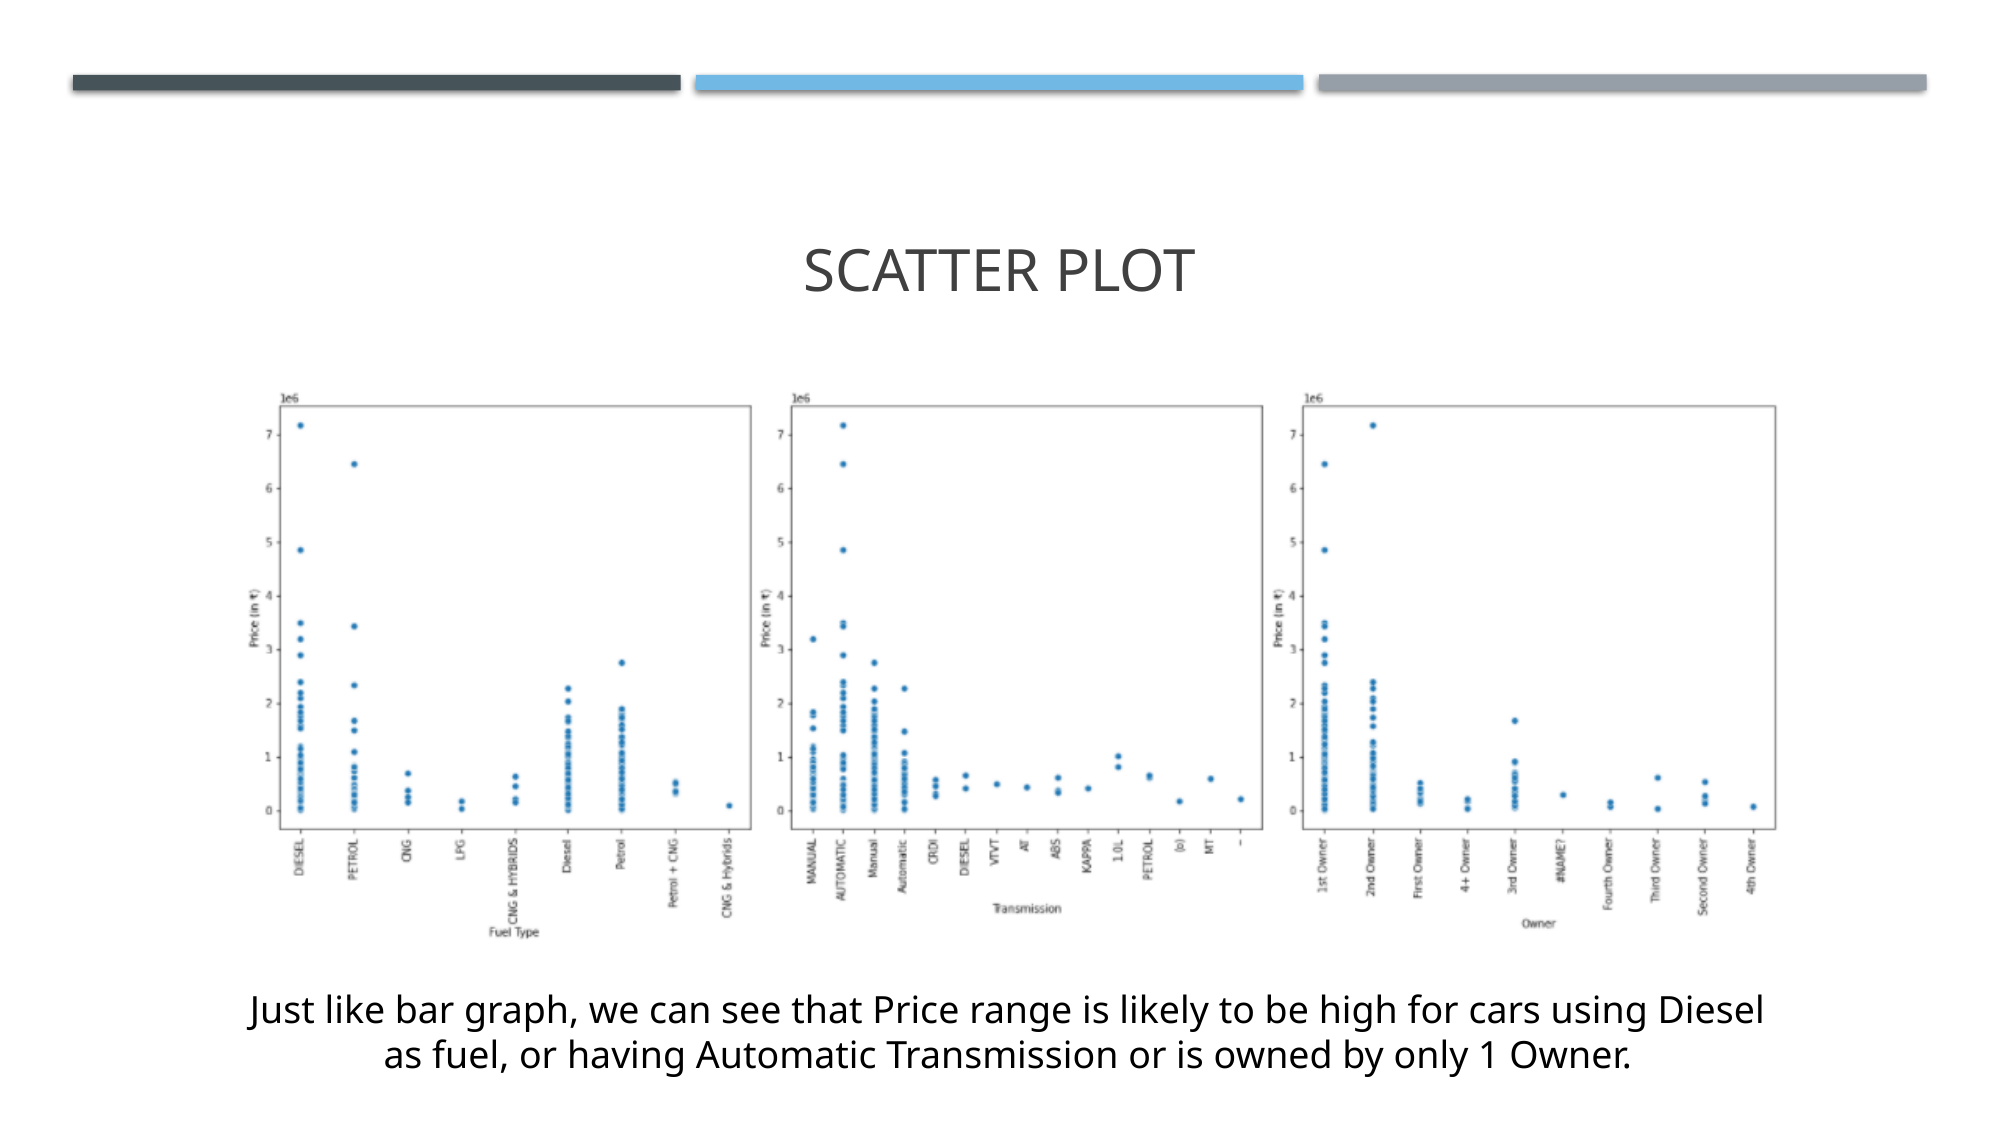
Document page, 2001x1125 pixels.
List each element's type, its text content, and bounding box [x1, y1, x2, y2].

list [186, 384, 1814, 980]
text_box Just like bar graph, we can see that Price range is likely to be high for cars using Diesel as fuel, or having Automatic Transmission or is owned by only 1 Owner. [223, 991, 1793, 1084]
title Scatter plot [95, 115, 1905, 311]
